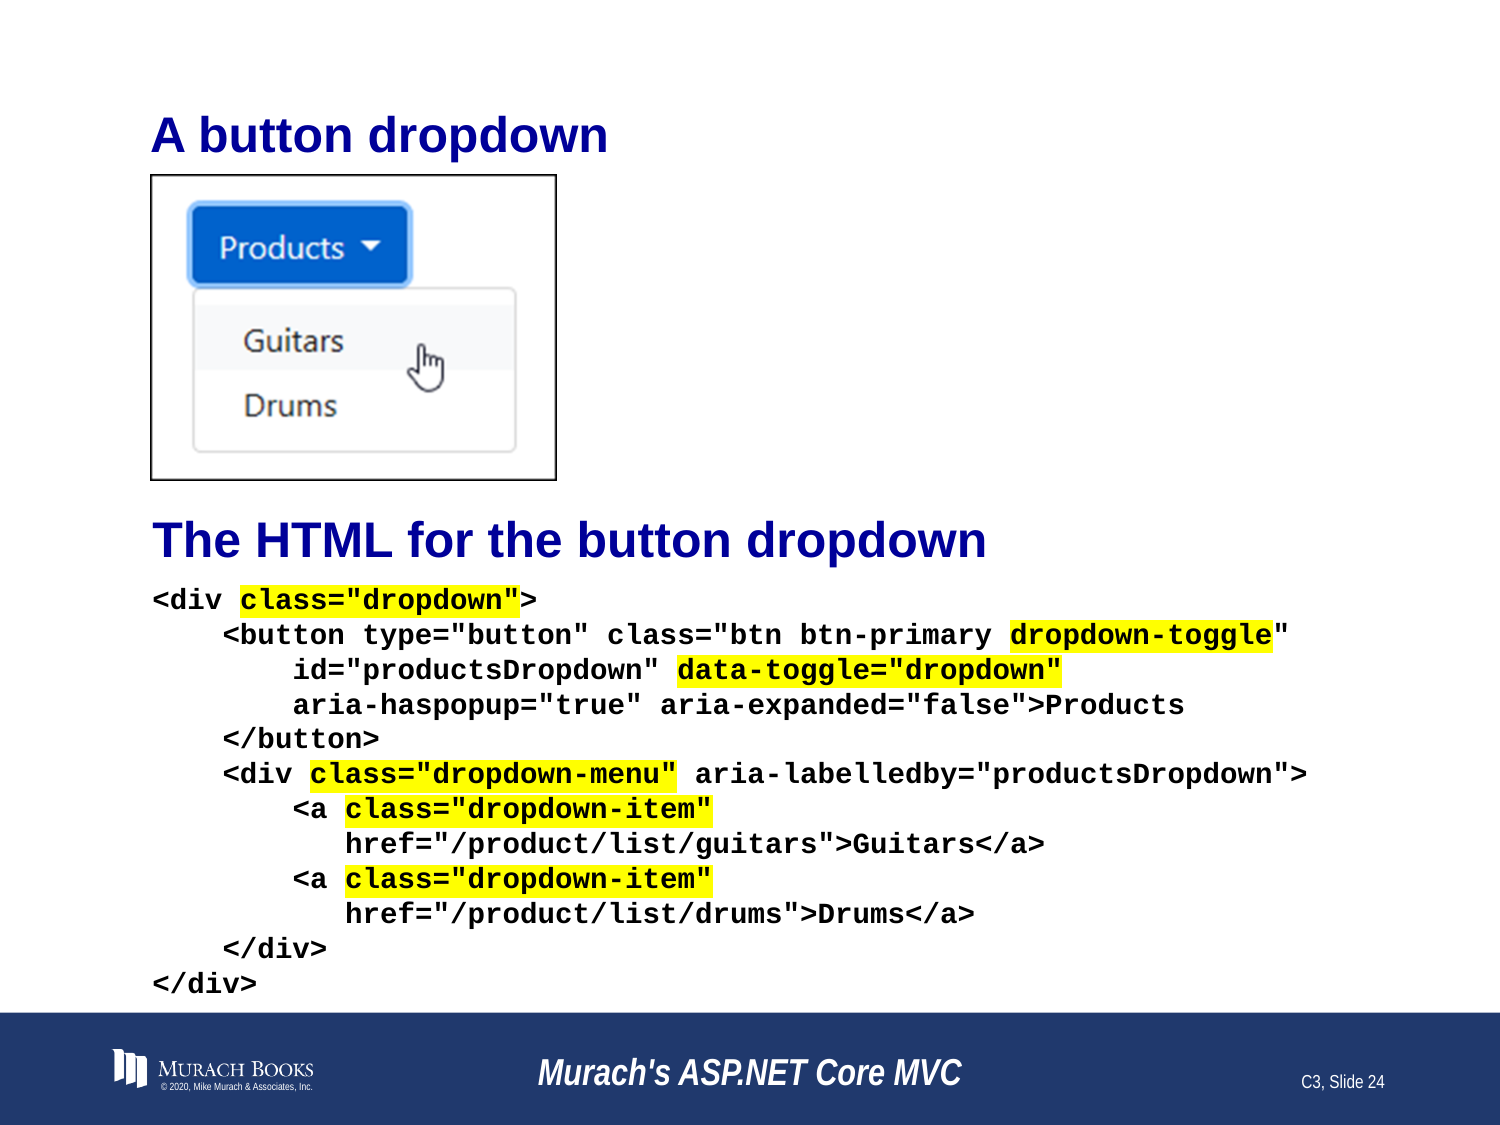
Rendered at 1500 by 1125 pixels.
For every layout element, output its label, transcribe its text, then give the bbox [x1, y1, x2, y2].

slide_number Murach's ASP.NET Core MVC [463, 1025, 1050, 1100]
slide_number C3, Slide 24 [1087, 1025, 1400, 1100]
footer © 2020, Mike Murach & Associates, Inc. [12, 1025, 463, 1100]
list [149, 174, 557, 482]
title A button dropdown [150, 102, 1350, 164]
list The HTML for the button dropdown <div class="dropdown"> <button type="button" class="btn btn-primary dropdown-toggle" id="productsDropdown" data-toggle="dropdown" aria-haspopup="true" aria-expanded="false">Products </button> <div class="dropdown-menu" aria-labelledby="productsDropdown"> <a class="dropdown-item" href="/product/list/guitars">Guitars</a> <a class="dropdown-item" href="/product/list/drums">Drums</a> </div> </div> [137, 500, 1350, 863]
